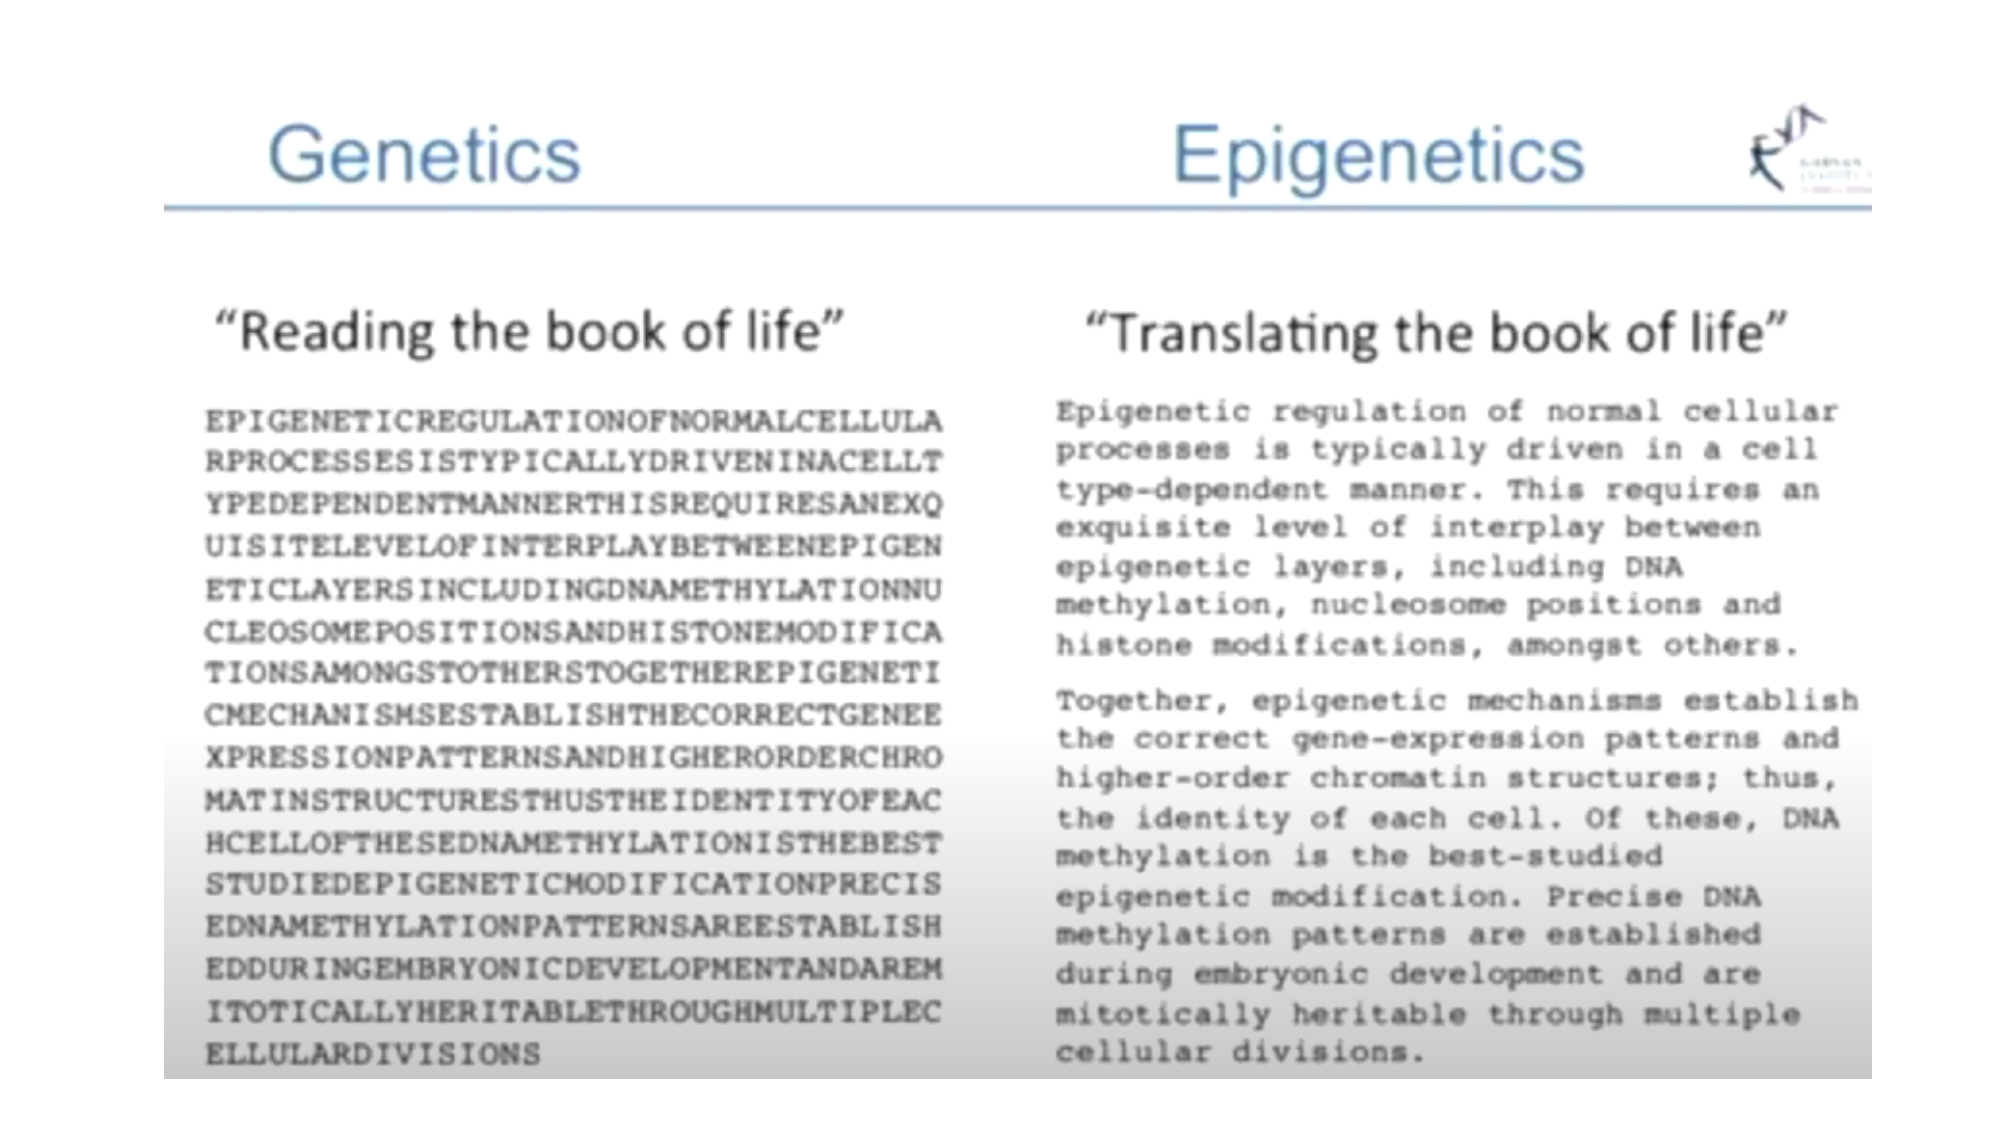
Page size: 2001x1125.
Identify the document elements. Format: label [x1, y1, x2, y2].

picture [164, 92, 1872, 1079]
